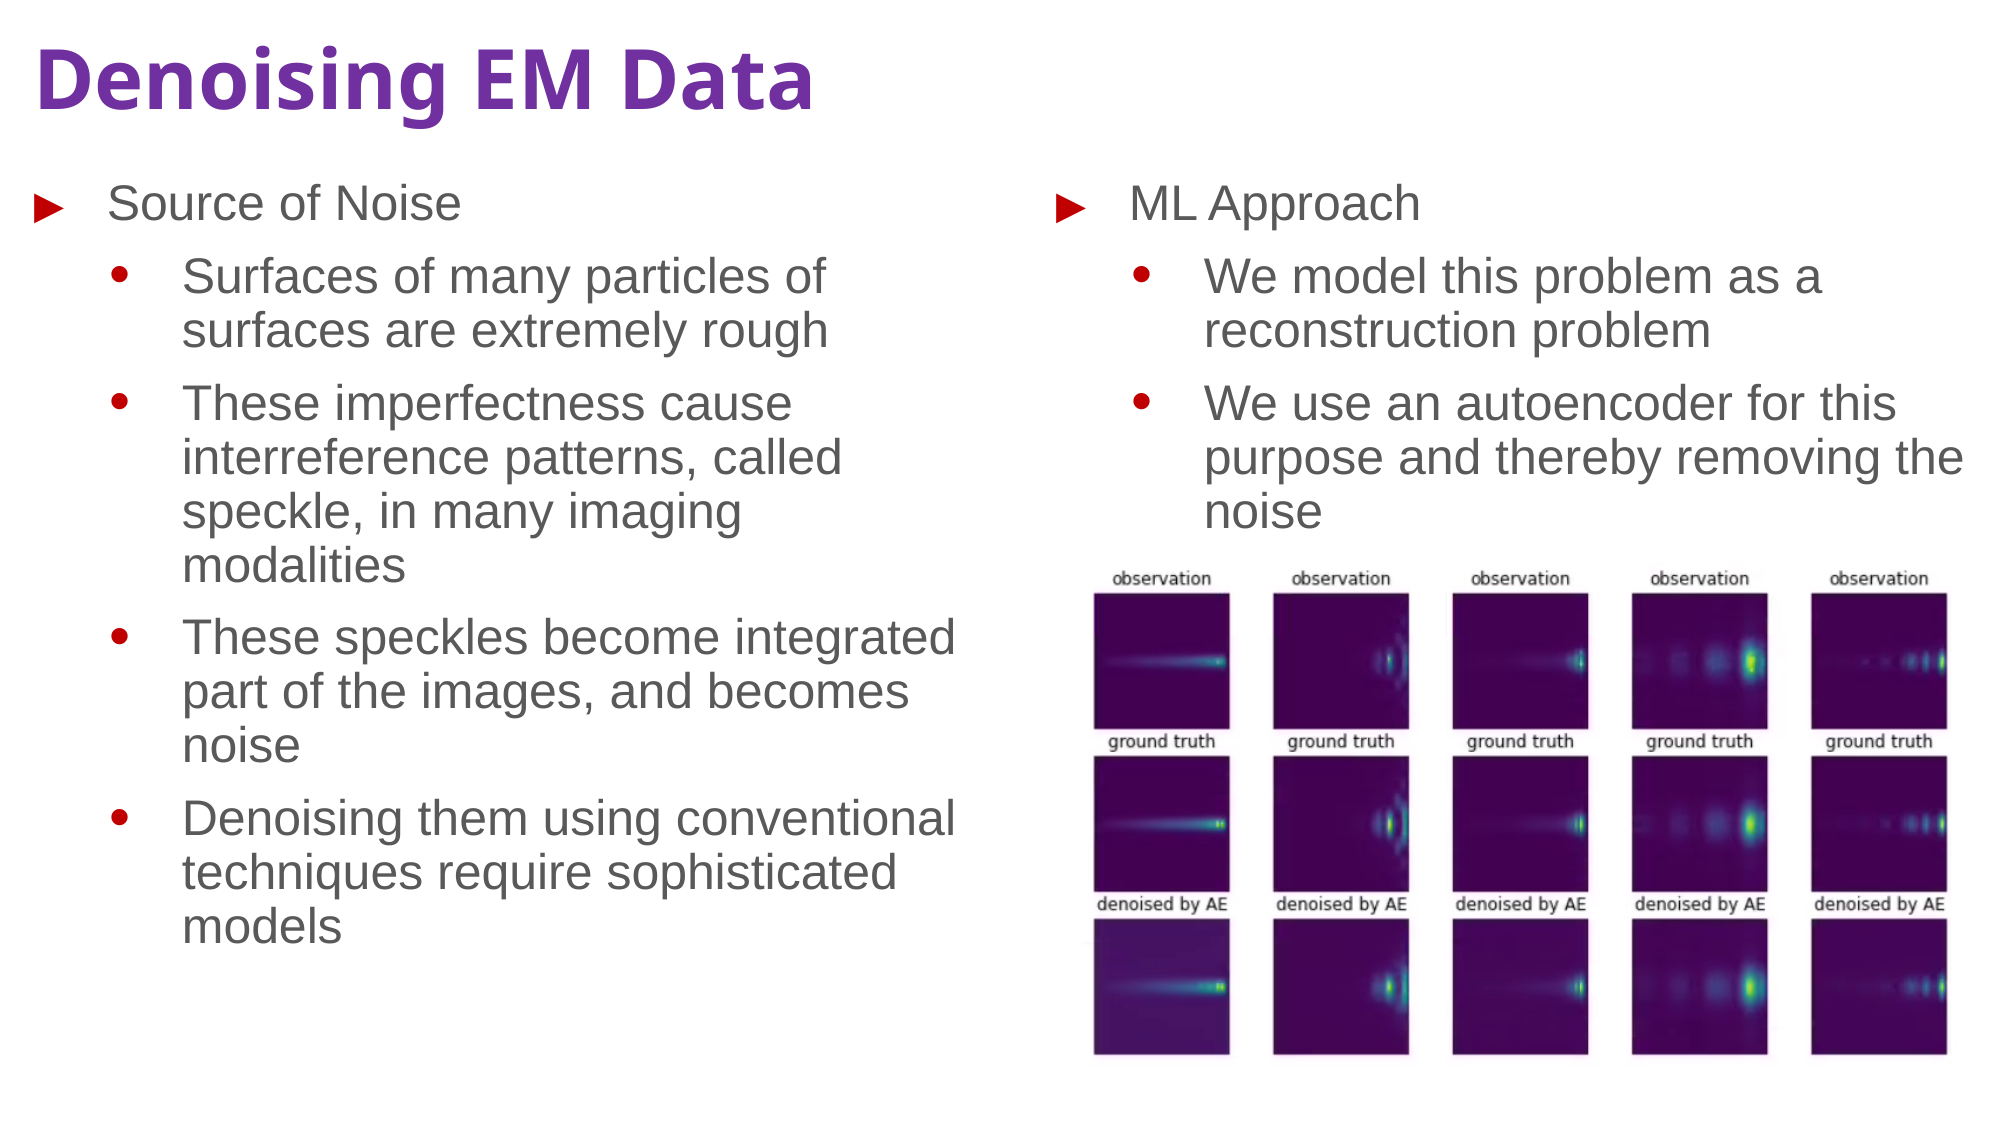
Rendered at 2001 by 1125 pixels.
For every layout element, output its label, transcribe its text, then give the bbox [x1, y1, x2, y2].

text_box ML Approach We model this problem as a reconstruction problem We use an autoencoder for this purpose and thereby removing the noise [1040, 170, 2000, 464]
list Source of Noise Surfaces of many particles of surfaces are extremely rough These imperfectness cause interreference patterns, called speckle, in many imaging modalities These speckles become integrated part of the images, and becomes noise Denoising them using conventional techniques require sophisticated models [18, 170, 979, 688]
text_box Denoising EM Data [18, 29, 1880, 138]
picture [1076, 562, 1964, 1067]
